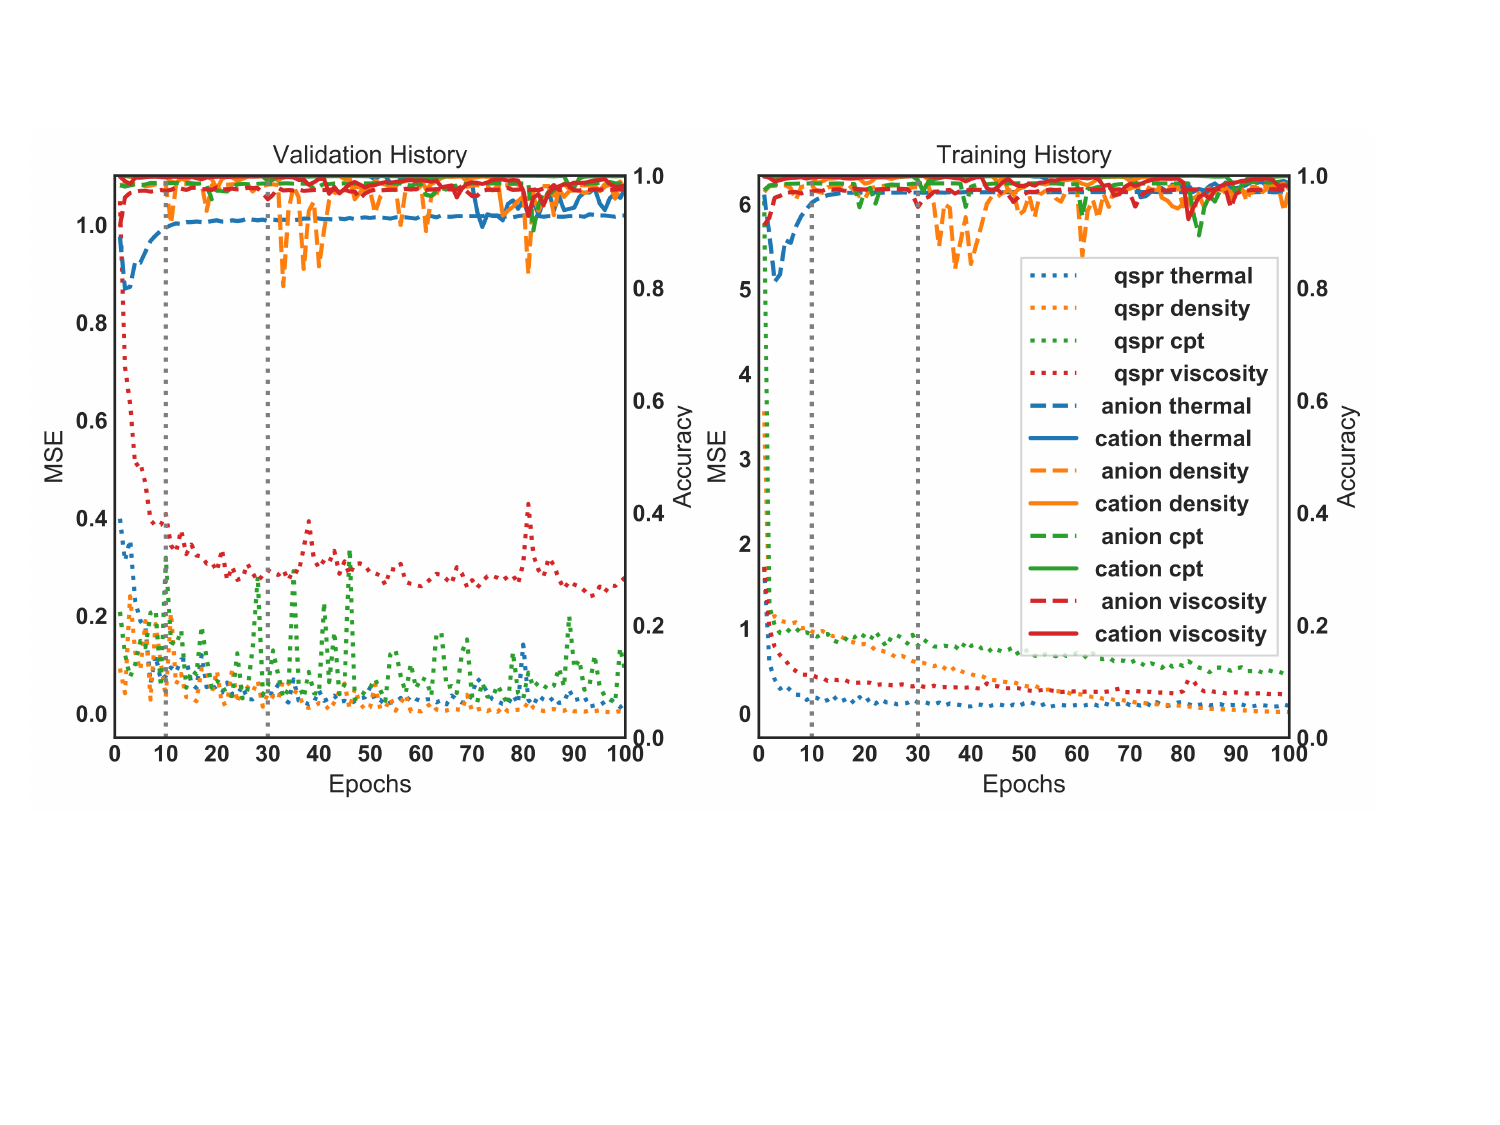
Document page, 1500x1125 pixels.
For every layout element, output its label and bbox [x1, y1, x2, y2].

text_box [29, 130, 1375, 812]
